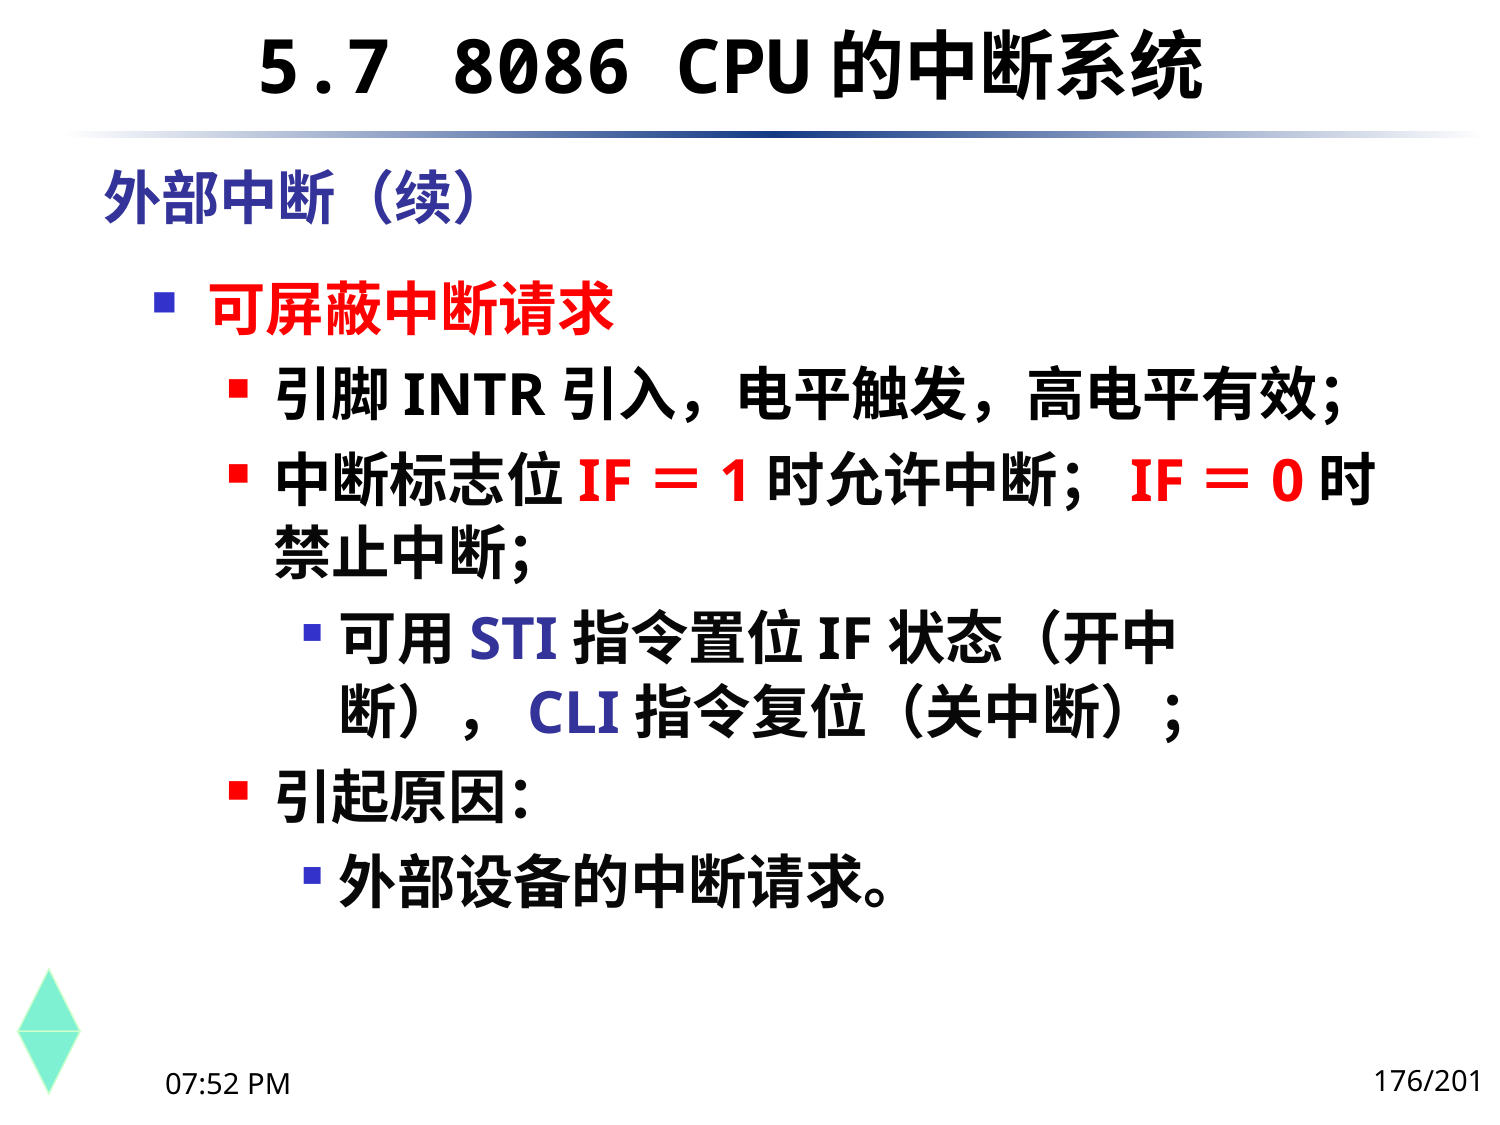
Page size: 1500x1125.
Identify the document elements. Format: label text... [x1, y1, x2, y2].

slide_number 176/201 [1186, 1034, 1500, 1111]
list 可屏蔽中断请求 引脚INTR引入，电平触发，高电平有效； 中断标志位IF＝1时允许中断；IF＝0时禁止中断； 可用STI指令置位IF状态（开中断），CLI指令复位（关中断）； 引起原因： 外部设备的中断请求。 [136, 261, 1424, 923]
text_box 5.7 8086 CPU的中断系统 [241, 18, 1258, 110]
text_box 外部中断（续） [88, 154, 556, 239]
slide_number 下午8时26分 [149, 1037, 463, 1113]
